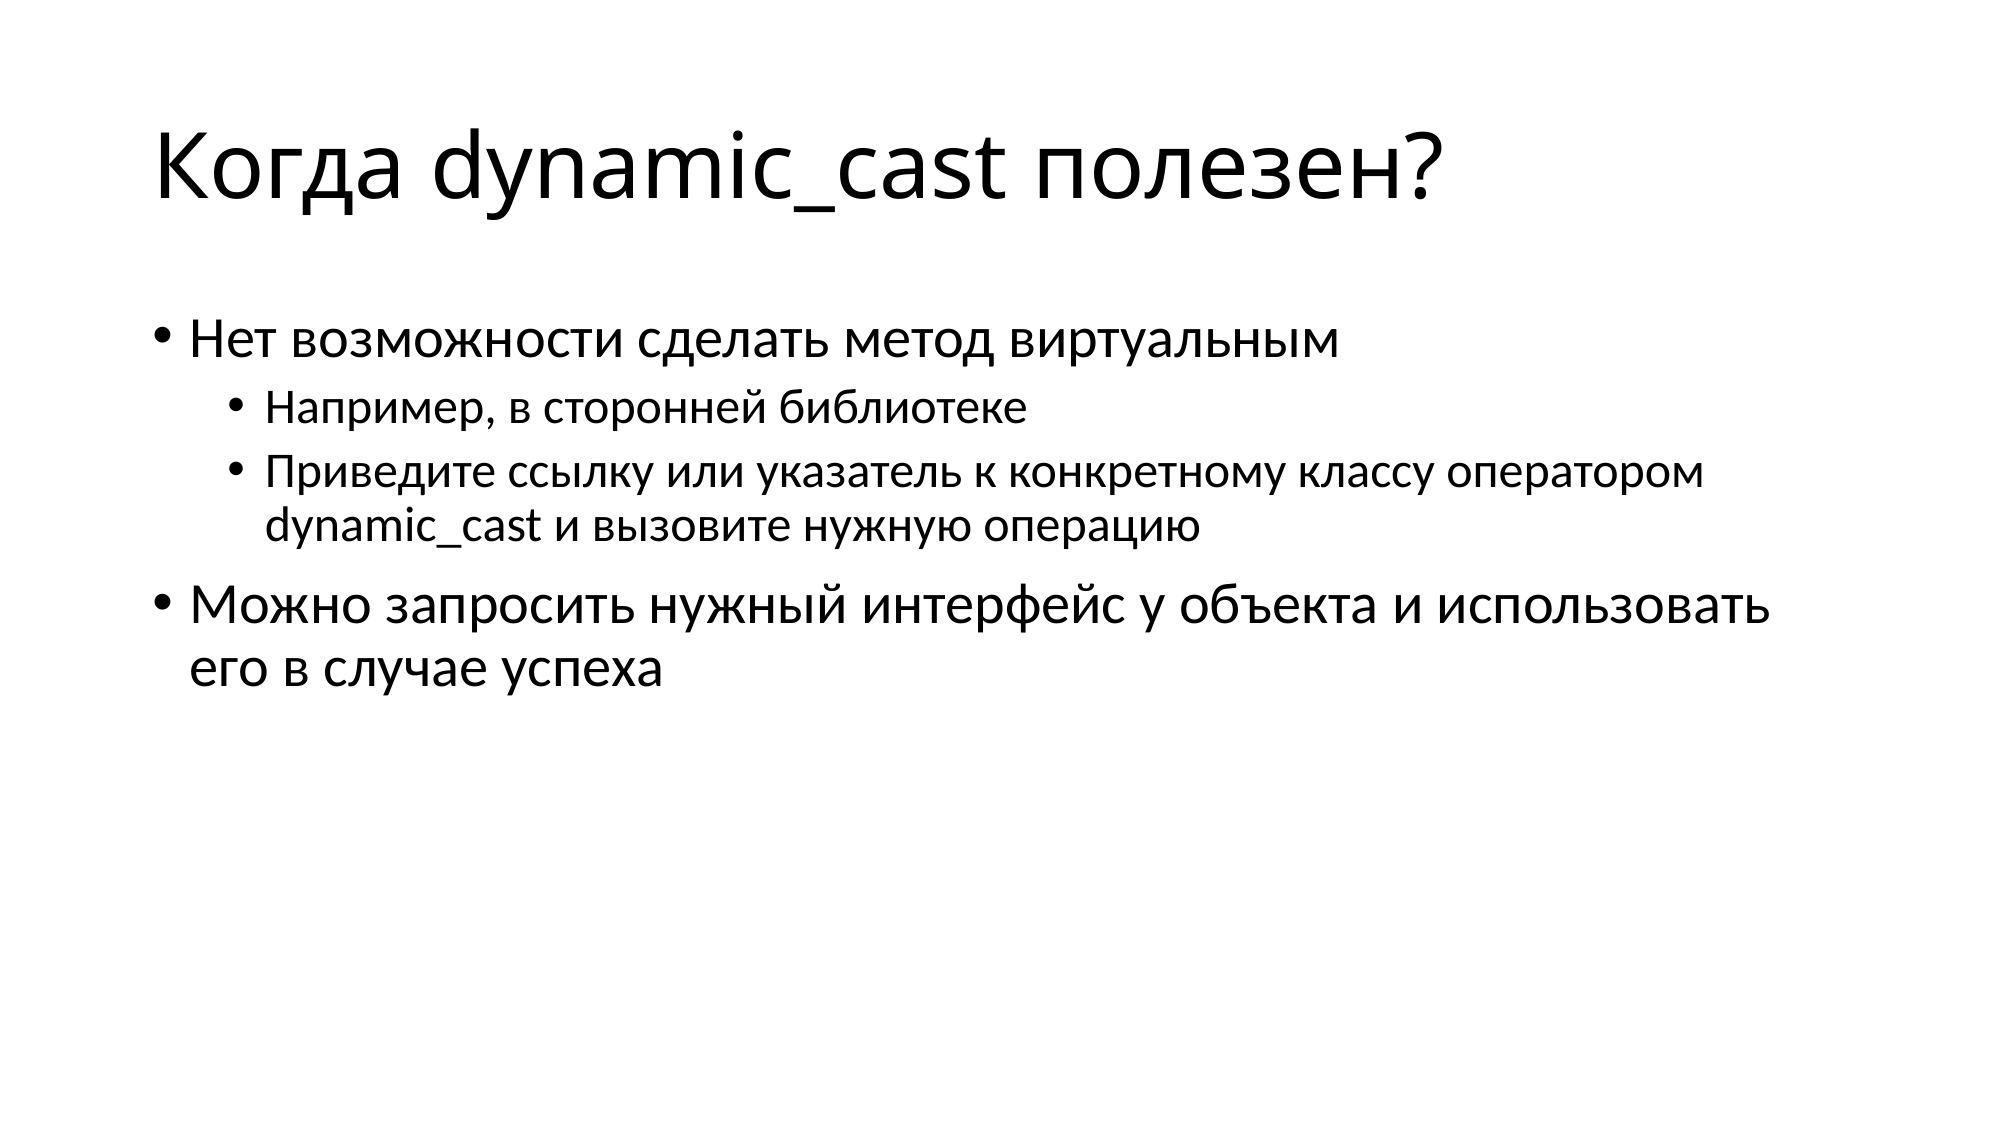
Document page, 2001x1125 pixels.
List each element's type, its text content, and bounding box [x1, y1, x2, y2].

title Когда dynamic_cast полезен? [137, 59, 1863, 278]
list Нет возможности сделать метод виртуальным Например, в сторонней библиотеке Приведите ссылку или указатель к конкретному классу оператором dynamic_cast и вызовите нужную операцию Можно запросить нужный интерфейс у объекта и использовать его в случае успеха [137, 299, 1863, 1014]
